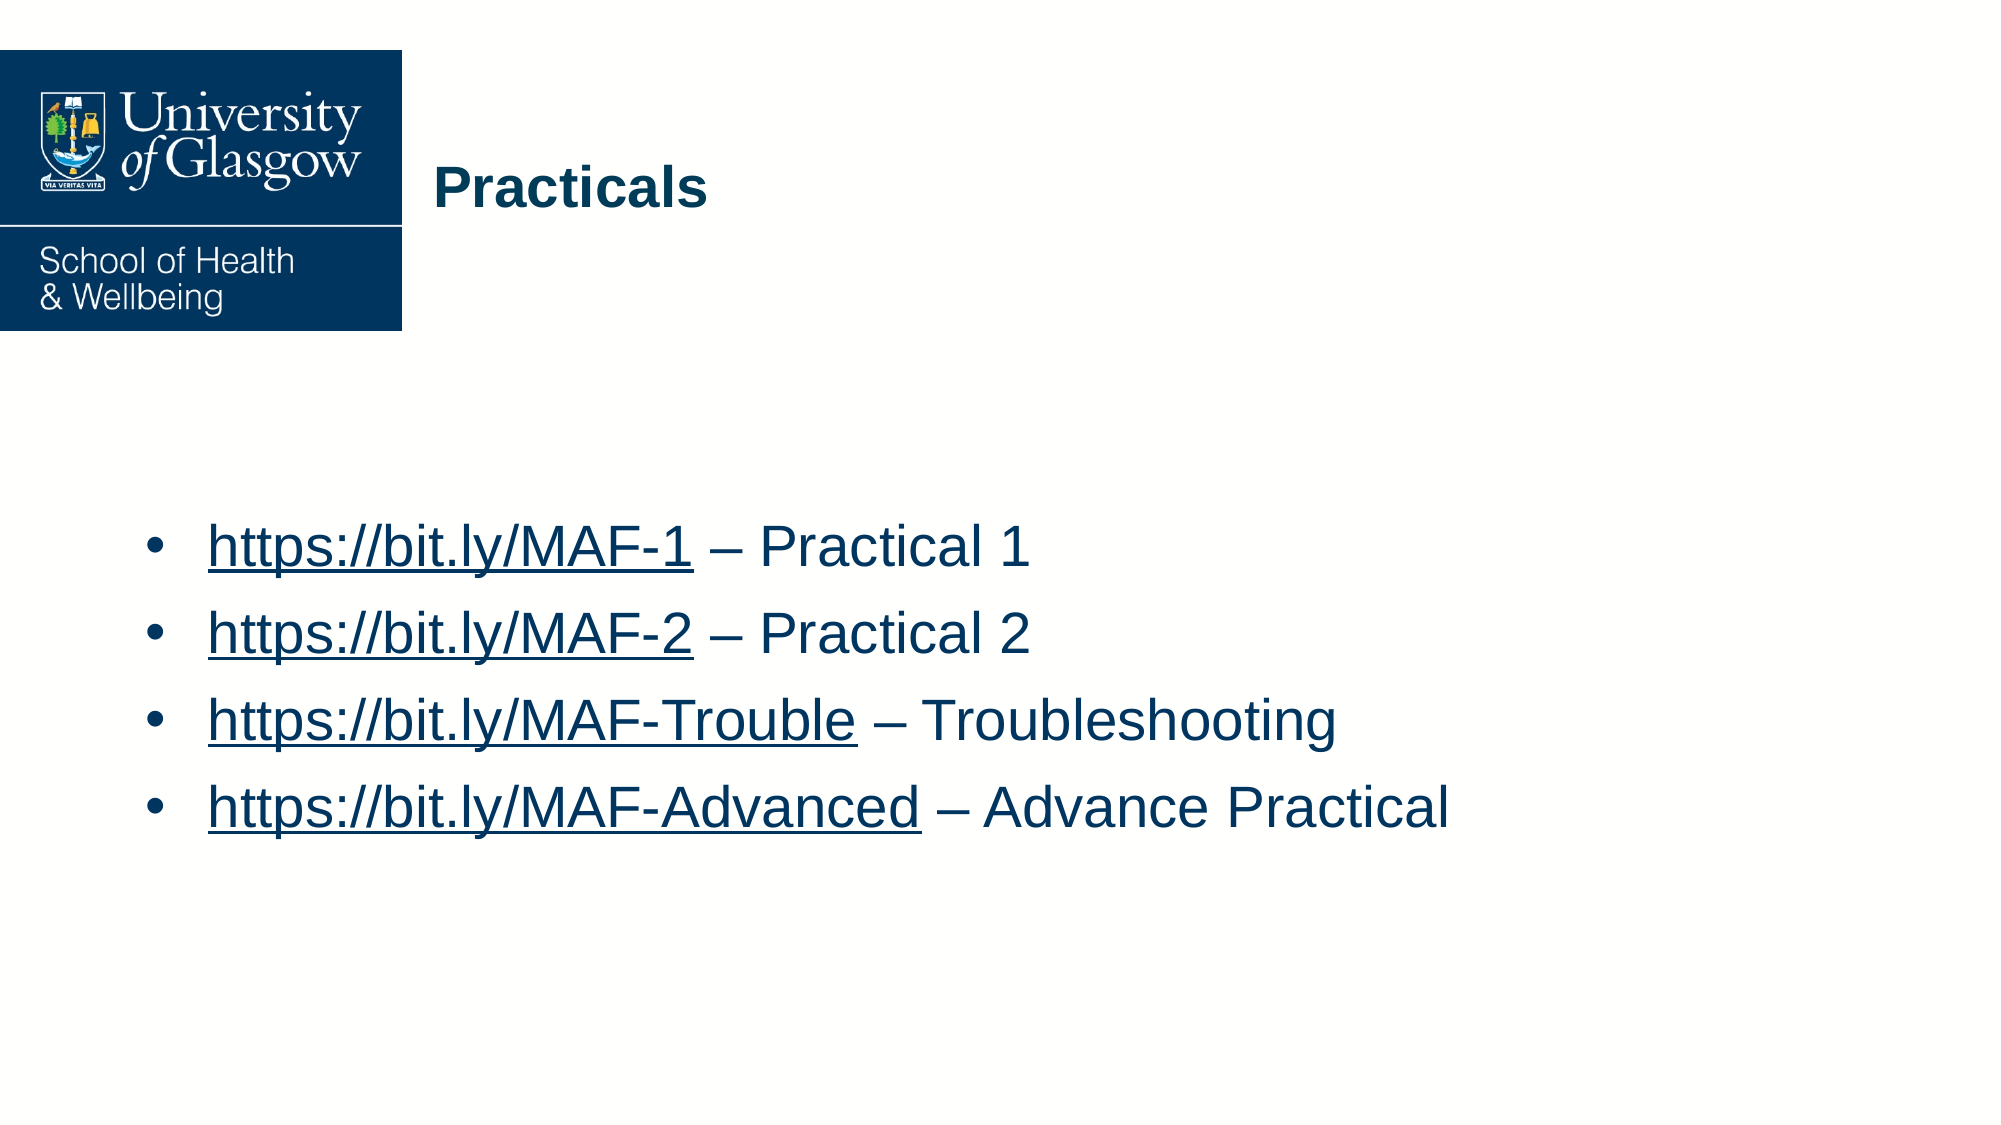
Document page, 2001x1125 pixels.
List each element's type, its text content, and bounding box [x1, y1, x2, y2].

picture [0, 50, 402, 331]
title Practicals [418, 50, 1930, 327]
text_box https://bit.ly/MAF-1 – Practical 1 https://bit.ly/MAF-2 – Practical 2 https://bit.ly/MAF-Trouble – Troubleshooting https://bit.ly/MAF-Advanced – Advance Practical [55, 368, 1930, 1075]
